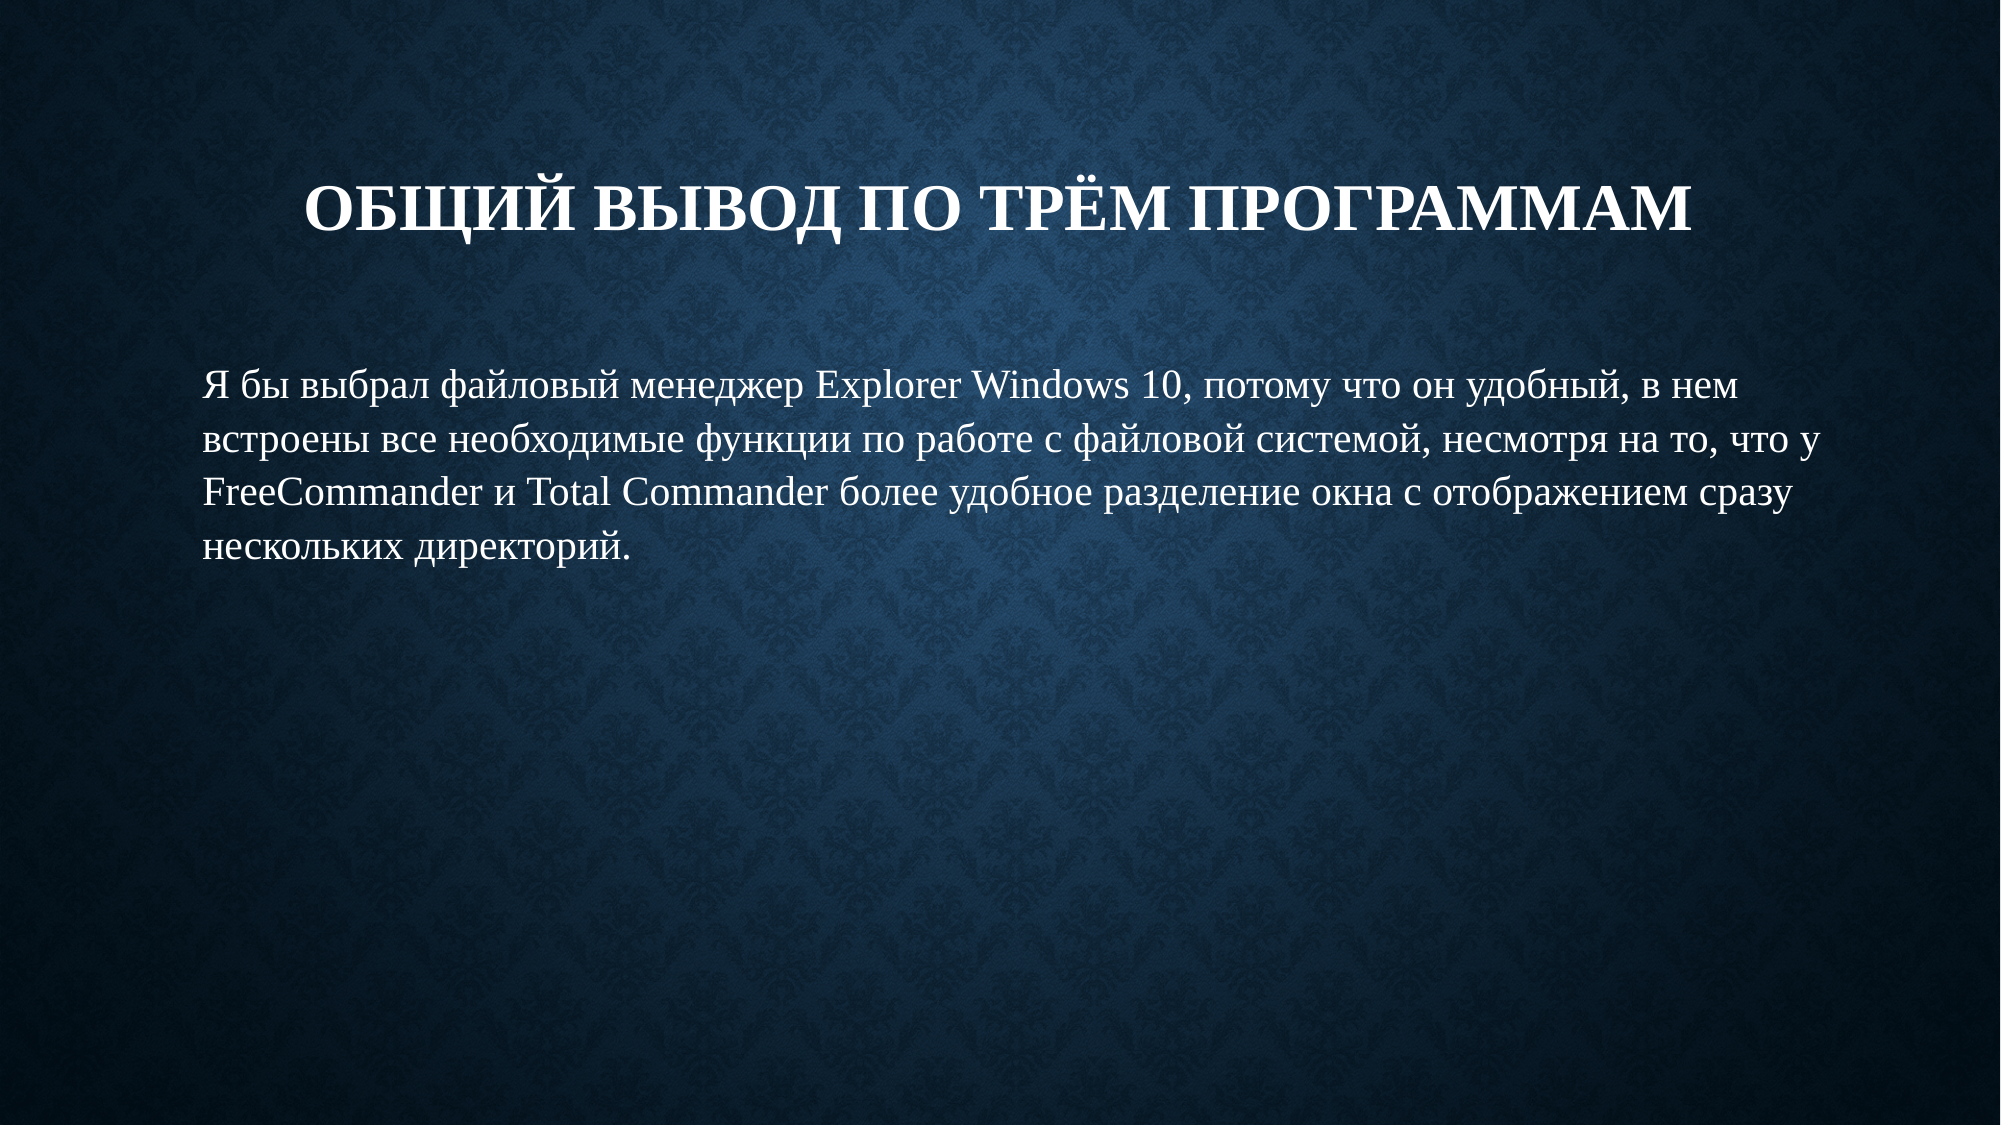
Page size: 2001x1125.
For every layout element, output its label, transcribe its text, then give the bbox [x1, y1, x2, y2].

title Общий вывод по трём программам [149, 99, 1849, 318]
list Я бы выбрал файловый менеджер Explorer Windows 10, потому что он удобный, в нем встроены все необходимые функции по работе с файловой системой, несмотря на то, что у FreeCommander и Total Commander более удобное разделение окна с отображением сразу нескольких директорий. [149, 345, 1875, 1006]
